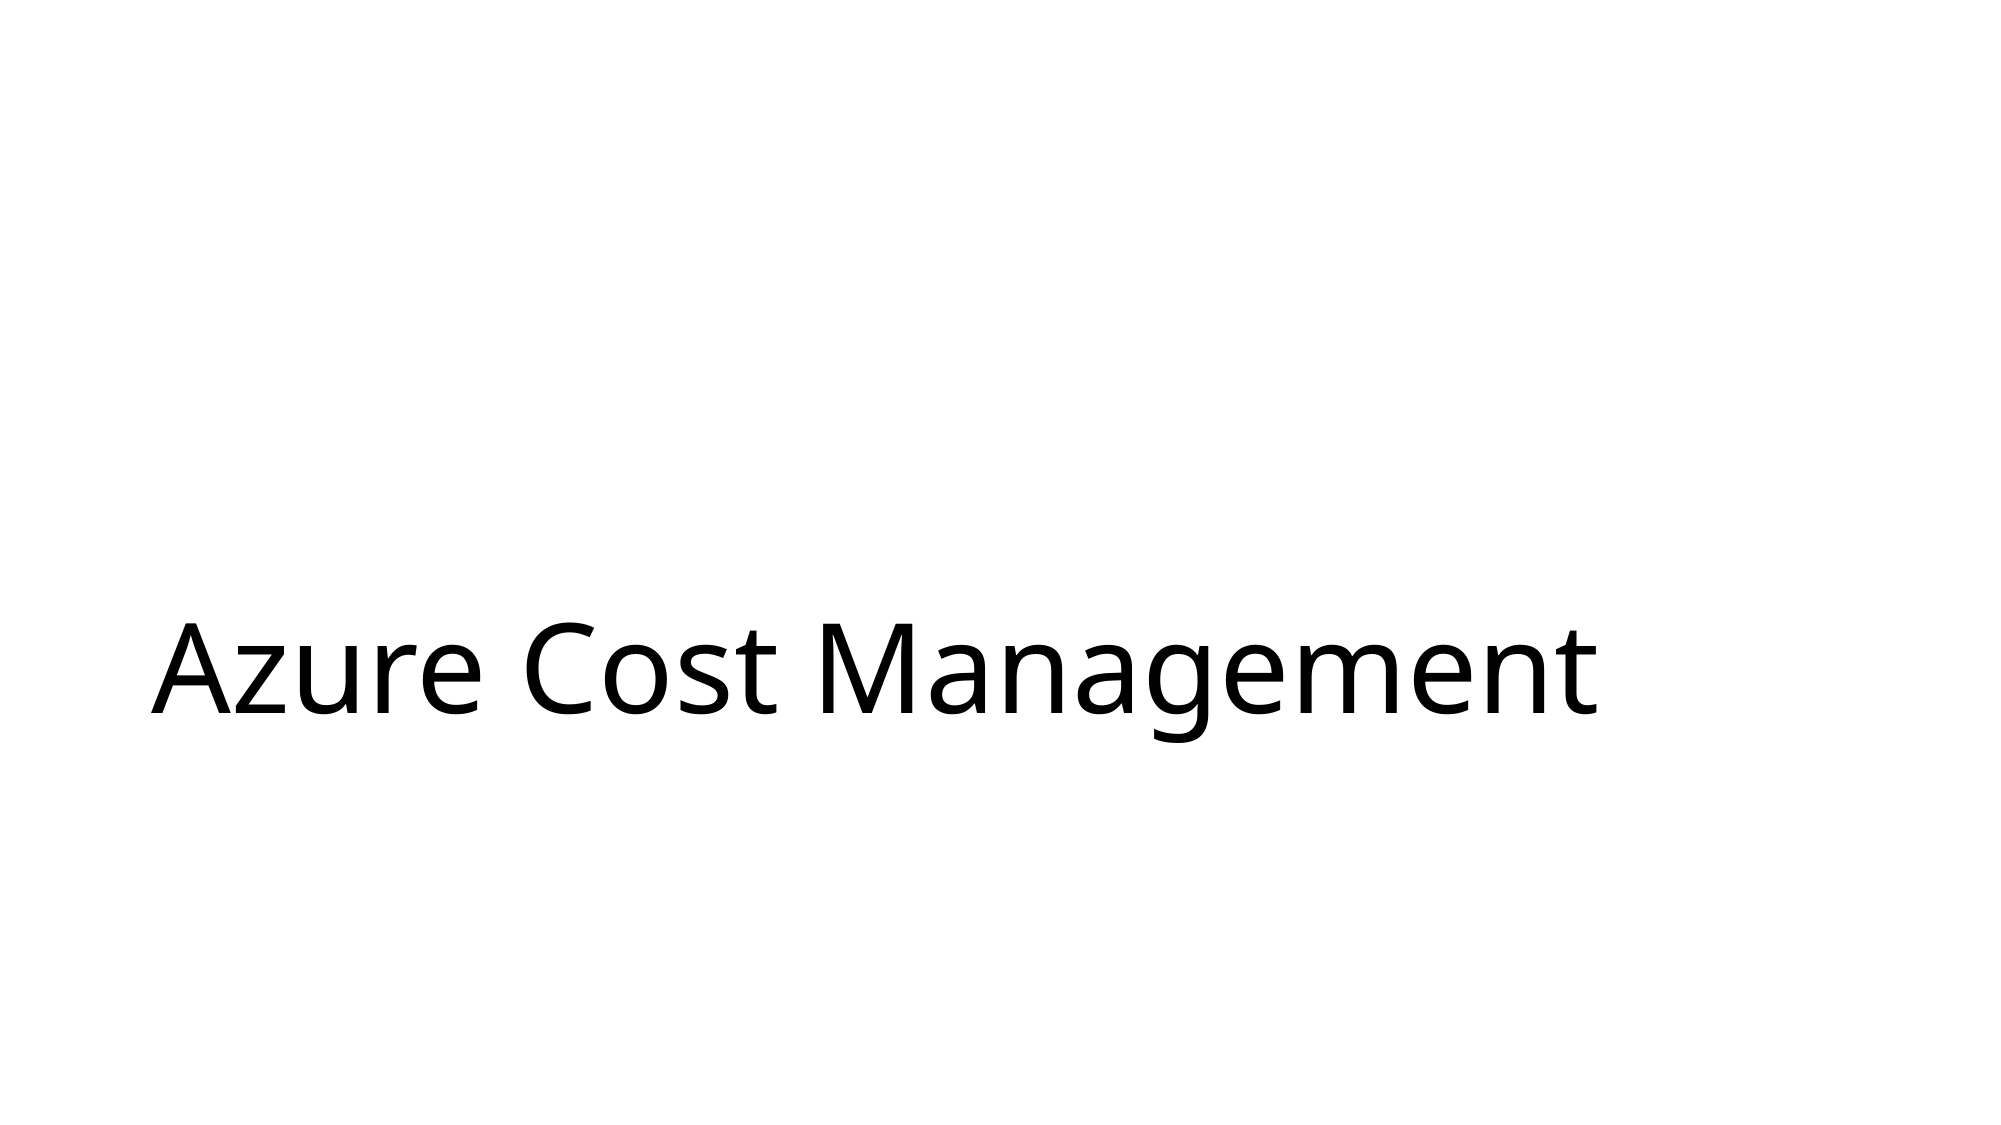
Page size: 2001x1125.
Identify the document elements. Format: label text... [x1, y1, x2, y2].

title Azure Cost Management [136, 280, 1862, 749]
